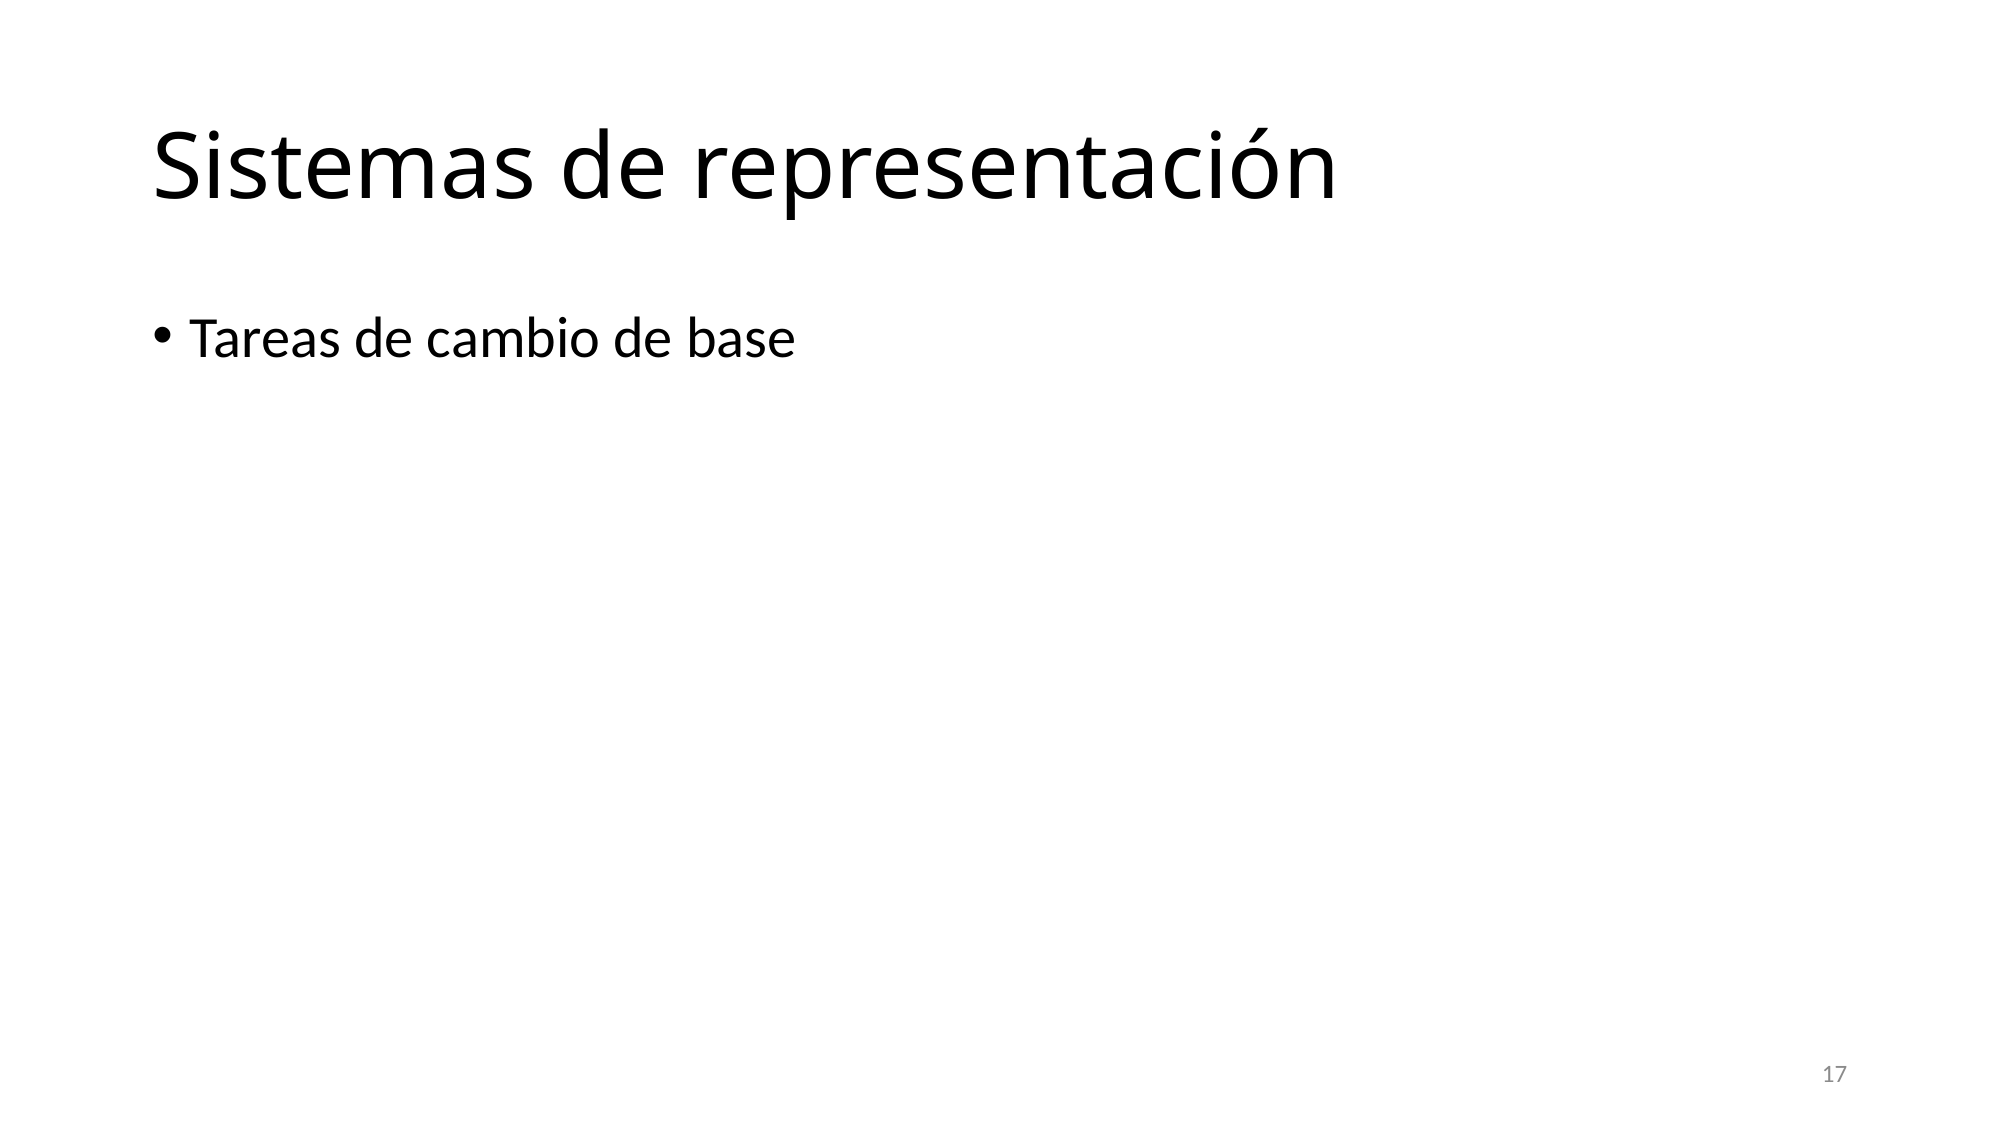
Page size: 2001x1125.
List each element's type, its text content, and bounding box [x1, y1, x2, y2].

slide_number 17 [1412, 1042, 1863, 1103]
title Sistemas de representación [137, 59, 1863, 278]
list Tareas de cambio de base [137, 299, 1863, 1014]
